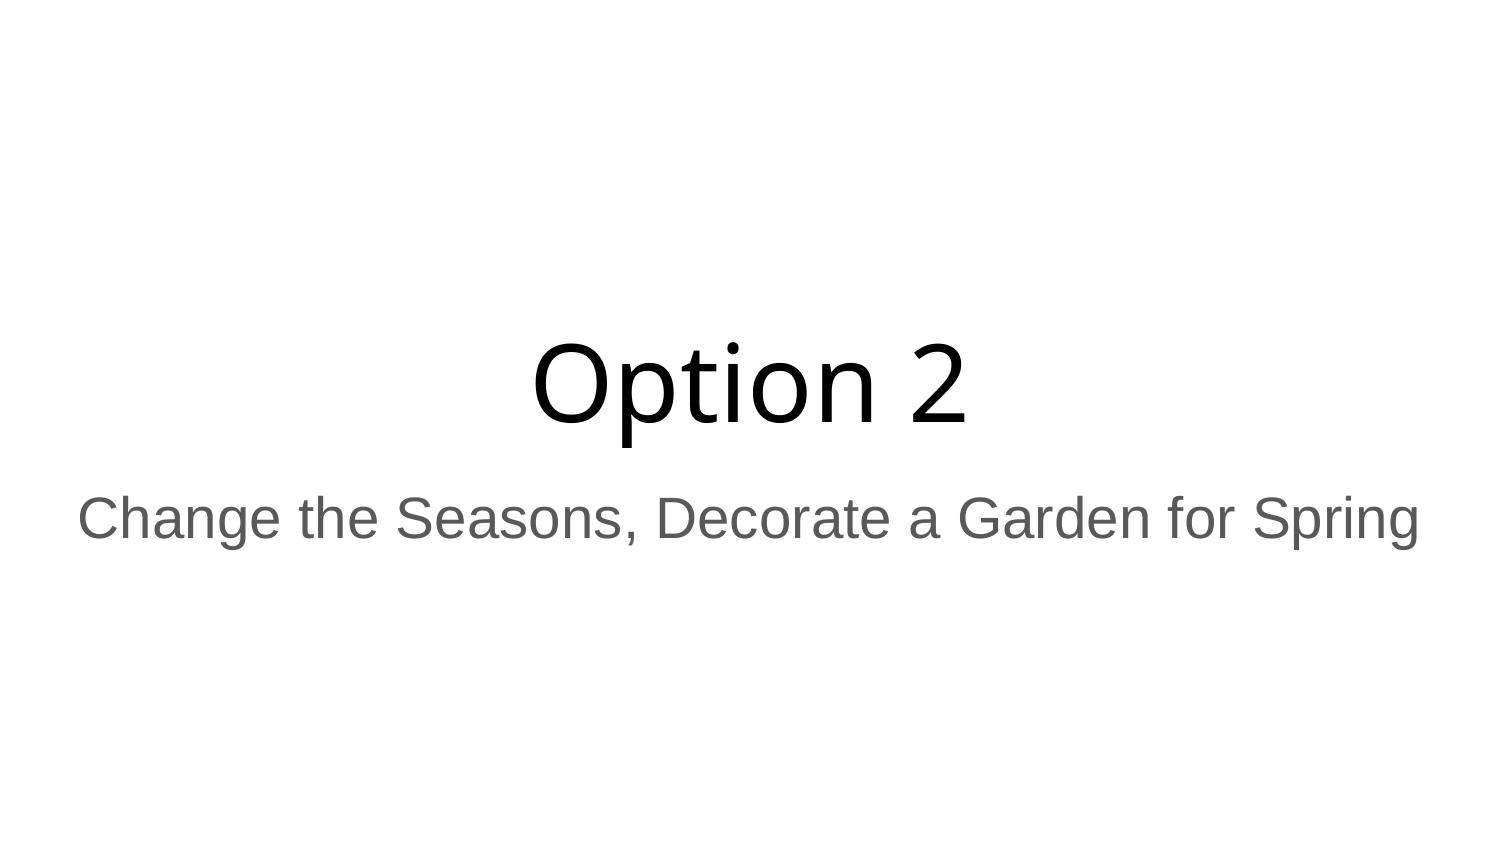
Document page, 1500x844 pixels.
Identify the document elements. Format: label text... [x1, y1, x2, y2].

subtitle Change the Seasons, Decorate a Garden for Spring [51, 464, 1449, 595]
title Option 2 [51, 122, 1449, 459]
